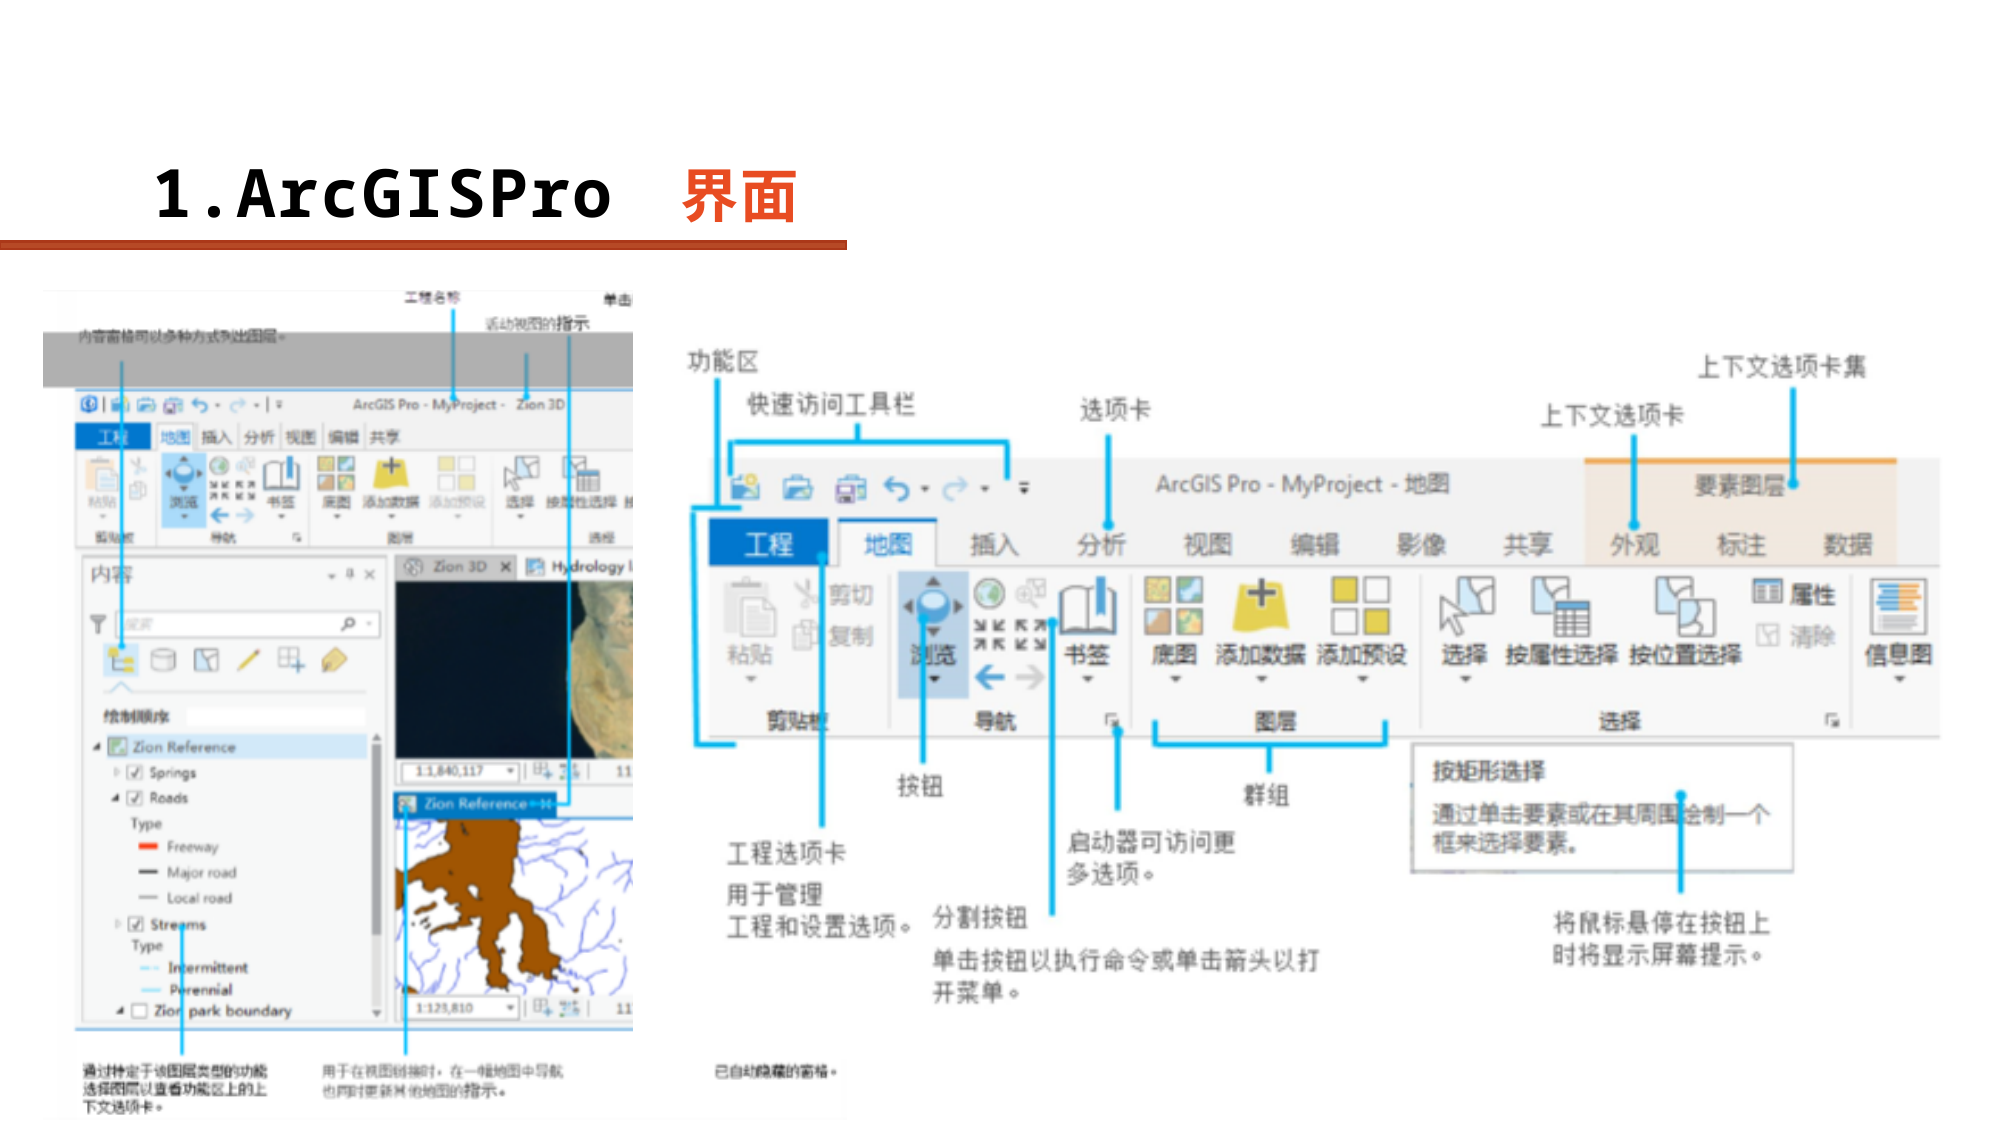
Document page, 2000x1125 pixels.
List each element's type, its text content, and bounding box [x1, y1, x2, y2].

picture [633, 290, 1970, 1059]
title 1.ArcGISPro 界面 [137, 16, 1638, 242]
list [43, 290, 847, 1120]
